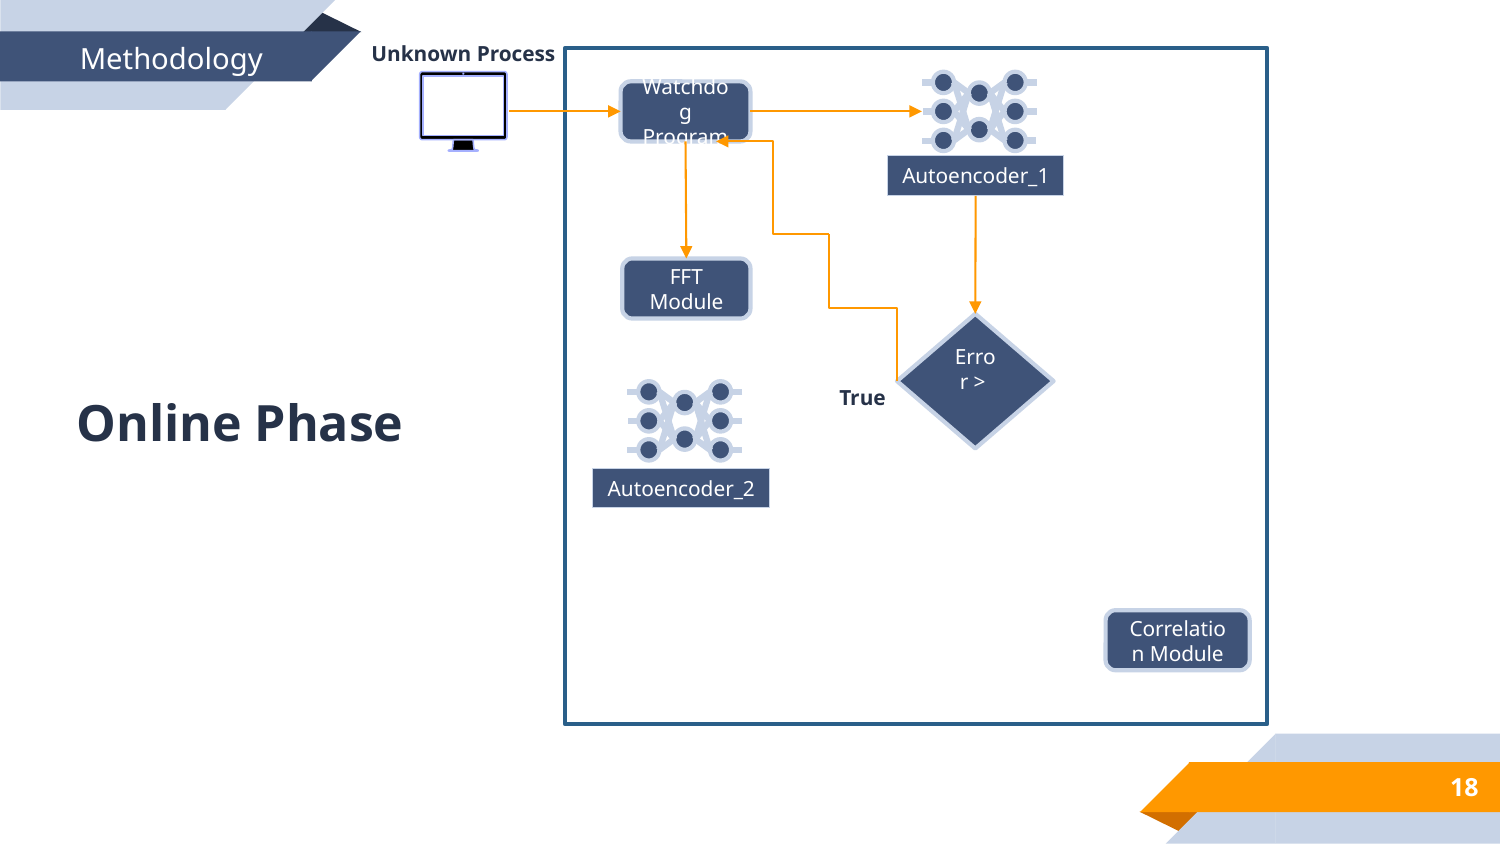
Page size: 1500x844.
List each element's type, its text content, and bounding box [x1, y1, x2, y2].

text_box True [824, 377, 901, 417]
slide_number 18 [1249, 760, 1494, 813]
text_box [789, 273, 937, 342]
text_box Online Phase [61, 384, 419, 459]
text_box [896, 71, 1055, 197]
text_box Methodology [65, 33, 312, 81]
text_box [715, 141, 830, 235]
text_box [419, 73, 507, 152]
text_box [602, 380, 760, 509]
text_box Correlation Module [1103, 608, 1252, 673]
text_box FFT Module [620, 256, 753, 321]
text_box Unknown Process [356, 33, 570, 73]
text_box [563, 46, 1269, 726]
